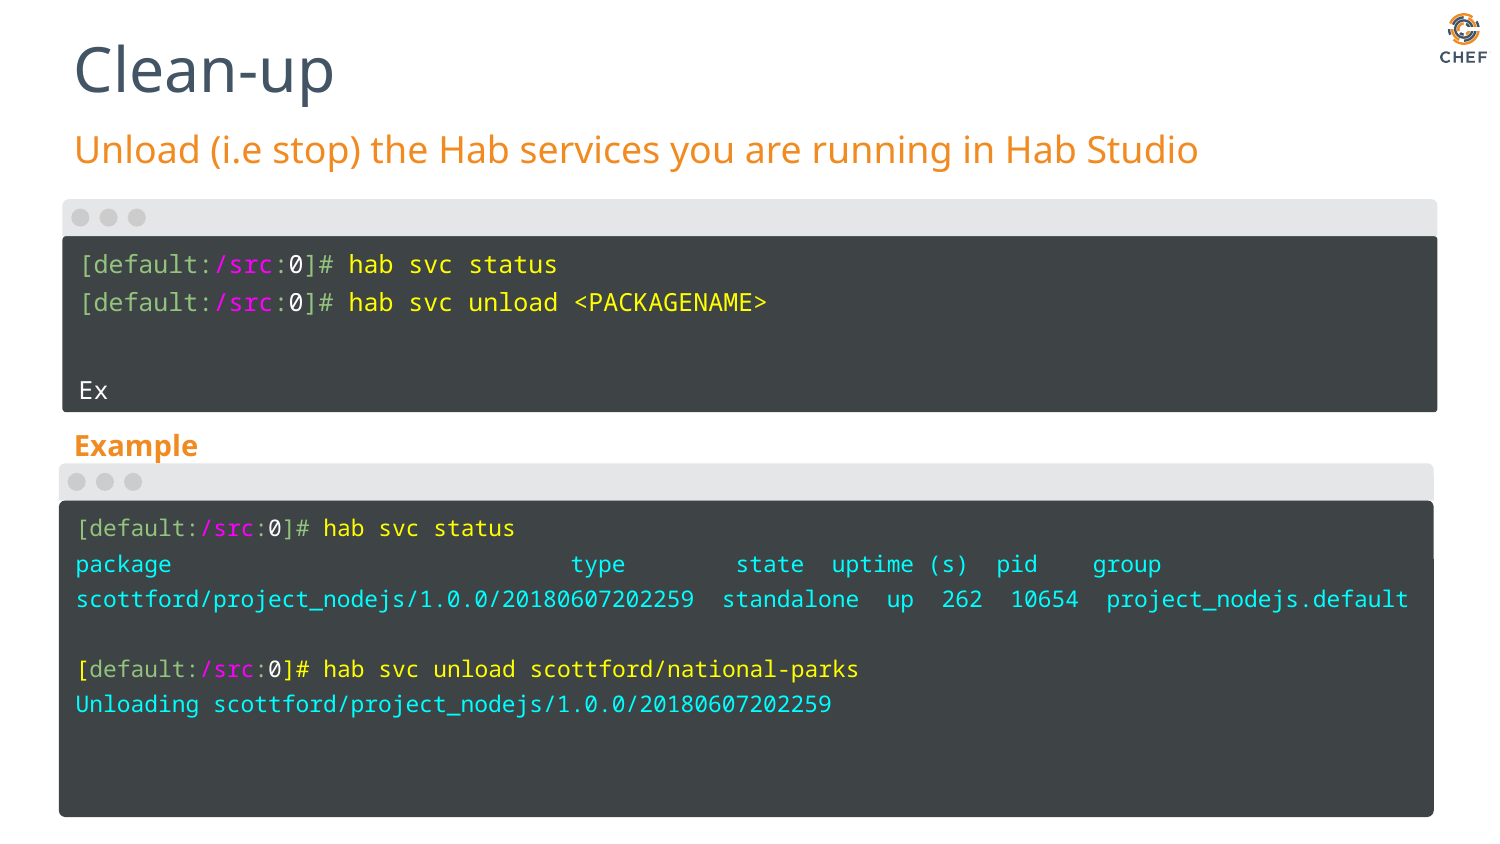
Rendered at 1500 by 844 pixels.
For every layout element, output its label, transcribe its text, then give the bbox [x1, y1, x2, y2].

text_box [124, 472, 143, 491]
text_box [99, 208, 118, 227]
text_box [71, 208, 90, 227]
text_box [default:/src:0]# hab svc status [default:/src:0]# hab svc unload <PACKAGENAME> Ex [62, 237, 1438, 413]
text_box Example [58, 412, 572, 472]
text_box [95, 472, 114, 491]
picture [1440, 13, 1491, 63]
list Unload (i.e stop) the Hab services you are running in Hab Studio [62, 119, 1438, 203]
text_box [127, 208, 146, 227]
title Clean-up [62, 27, 1438, 96]
text_box [default:/src:0]# hab svc status package type state uptime (s) pid group scottford/project_nodejs/1.0.0/20180607202259 standalone up 262 10654 project_nodejs.default [default:/src:0]# hab svc unload scottford/national-parks Unloading scottford/project_nodejs/1.0.0/20180607202259 [58, 501, 1434, 818]
text_box [67, 472, 86, 491]
text_box [62, 199, 1438, 237]
text_box [58, 463, 1434, 501]
